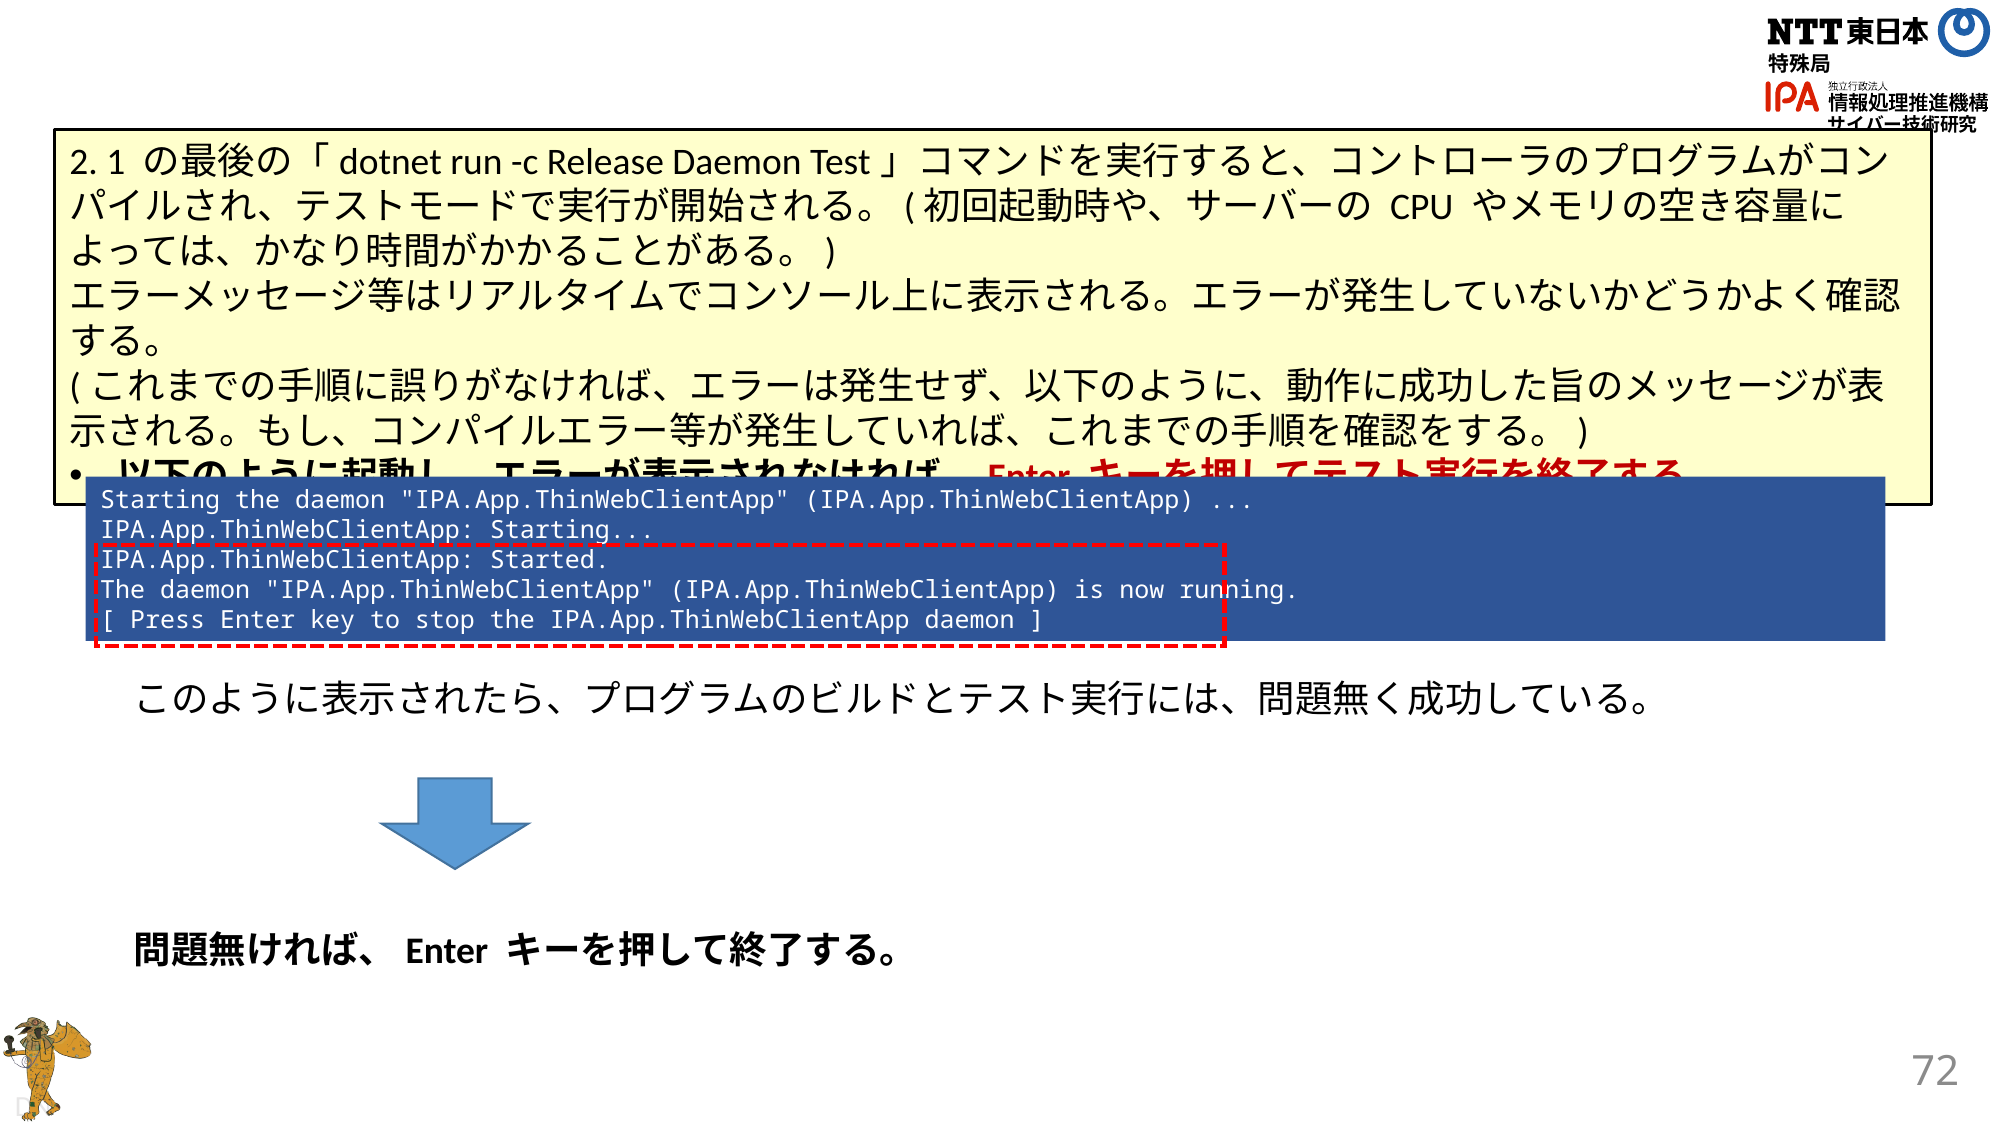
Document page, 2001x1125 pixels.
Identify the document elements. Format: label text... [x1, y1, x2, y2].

text_box [378, 777, 532, 871]
text_box このように表示されたら、プログラムのビルドとテスト実行には、問題無く成功している。 [119, 667, 1767, 728]
slide_number 72 [1412, 1042, 1975, 1103]
text_box [95, 544, 1225, 647]
text_box 2. 1 の最後の「dotnet run -c Release Daemon Test」コマンドを実行すると、コントローラのプログラムがコンパイルされ、テストモードで実行が開始される。(初回起動時や、サーバーの CPU やメモリの空き容量によっては、かなり時間がかかることがある。) エラーメッセージ等はリアルタイムでコンソール上に表示される。エラーが発生していないかどうかよく確認する。 (これまでの手順に誤りがなければ、エラーは発生せず、以下のように、動作に成功した旨のメッセージが表示される。もし、コンパイルエラー等が発生していれば、これまでの手順を確認をする。) 以下のように起動し、エラーが表示されなければ、Enter キーを押してテスト実行を終了する。 [54, 129, 1932, 505]
text_box Starting the daemon "IPA.App.ThinWebClientApp" (IPA.App.ThinWebClientApp) ... IPA.App.ThinWebClientApp: Starting... IPA.App.ThinWebClientApp: Started. The daemon "IPA.App.ThinWebClientApp" (IPA.App.ThinWebClientApp) is now running. [ Press Enter key to stop the IPA.App.ThinWebClientApp daemon ] [85, 476, 1886, 641]
text_box 問題無ければ、Enter キーを押して終了する。 [119, 918, 965, 979]
